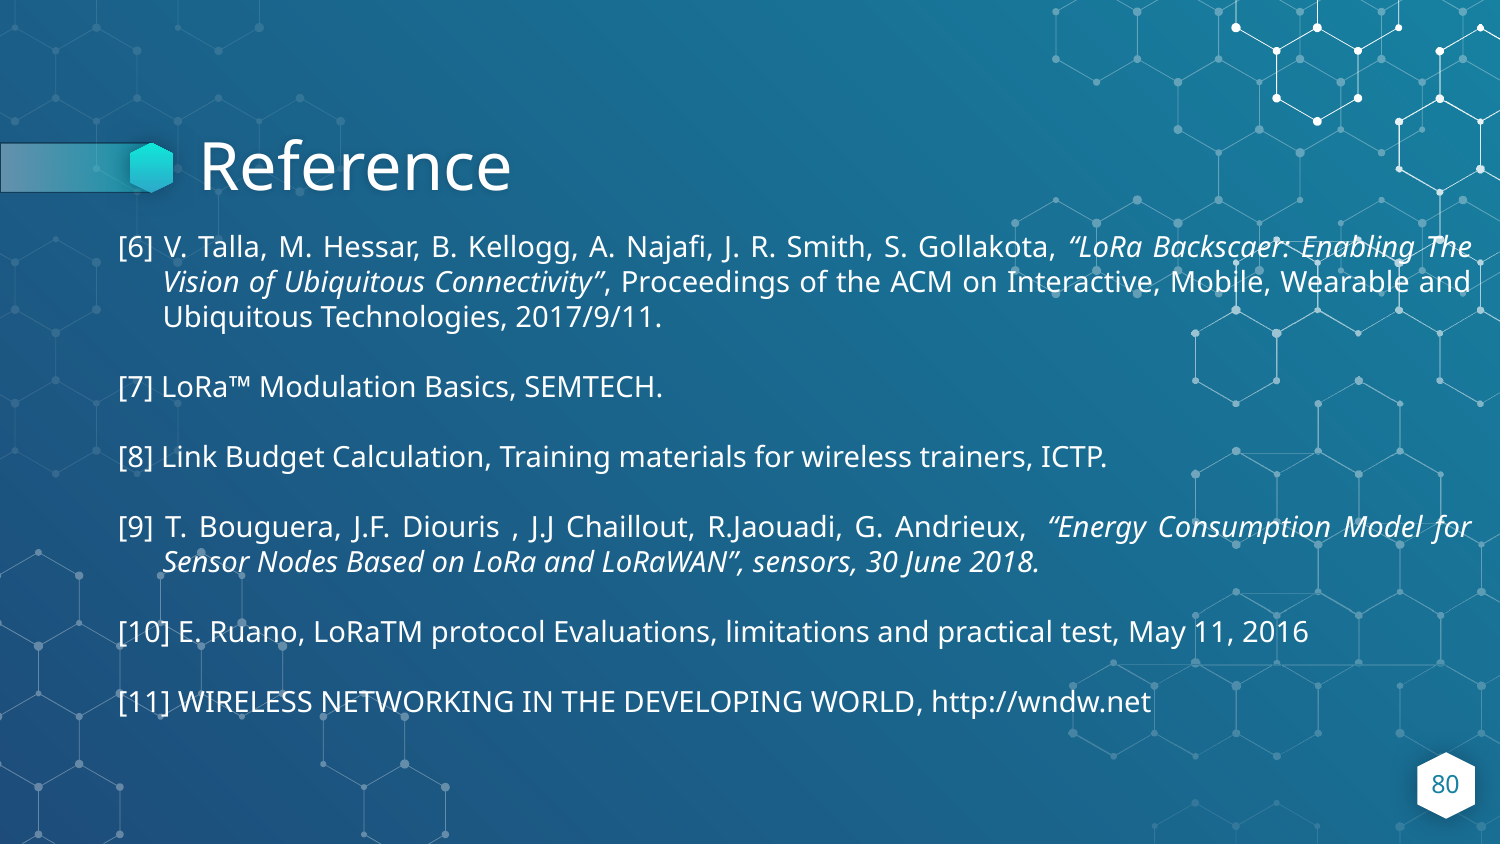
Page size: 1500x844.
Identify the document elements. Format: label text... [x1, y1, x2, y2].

slide_number 80 [1416, 752, 1475, 819]
text_box [6] V. Talla, M. Hessar, B. Kellogg, A. Najafi, J. R. Smith, S. Gollakota, “LoRa Backscaer: Enabling The Vision of Ubiquitous Connectivity”, Proceedings of the ACM on Interactive, Mobile, Wearable and Ubiquitous Technologies, 2017/9/11. [7] LoRa™ Modulation Basics, SEMTECH. [8] Link Budget Calculation, Training materials for wireless trainers, ICTP. [9] T. Bouguera, J.F. Diouris , J.J Chaillout, R.Jaouadi, G. Andrieux, “Energy Consumption Model for Sensor Nodes Based on LoRa and LoRaWAN”, sensors, 30 June 2018. [10] E. Ruano, LoRaTM protocol Evaluations, limitations and practical test, May 11, 2016 [11] WIRELESS NETWORKING IN THE DEVELOPING WORLD, http://wndw.net [117, 228, 1473, 763]
title Reference [198, 140, 1302, 198]
